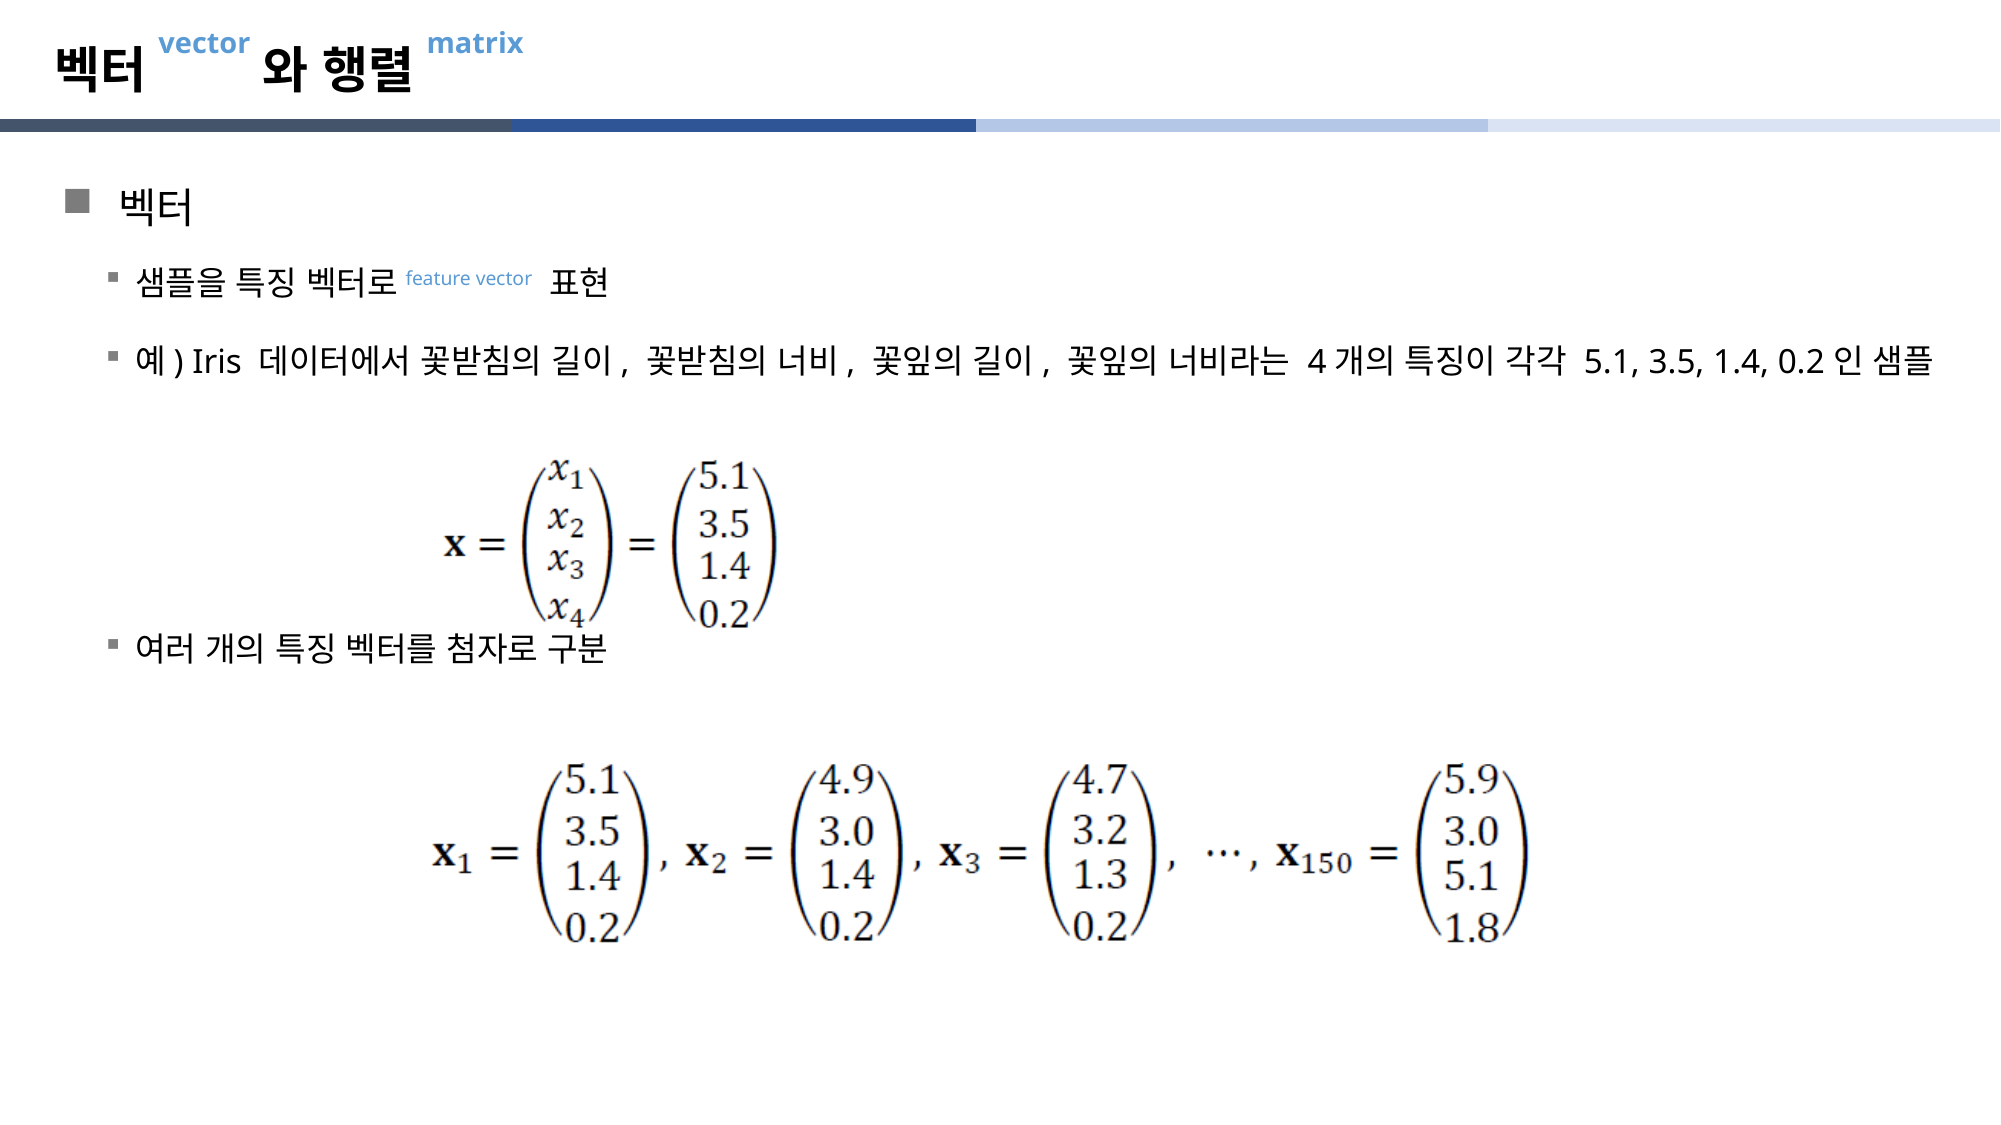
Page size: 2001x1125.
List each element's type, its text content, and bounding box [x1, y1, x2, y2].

picture [430, 763, 1543, 950]
list 벡터 샘플을 특징 벡터로feature vector 표현 예) Iris 데이터에서 꽃받침의 길이, 꽃받침의 너비, 꽃잎의 길이, 꽃잎의 너비라는 4개의 특징이 각각 5.1, 3.5, 1.4, 0.2인 샘플 여러 개의 특징 벡터를 첨자로 구분 [46, 149, 1969, 1083]
title 벡터vector와 행렬matrix [39, 23, 1693, 114]
picture [424, 456, 788, 632]
